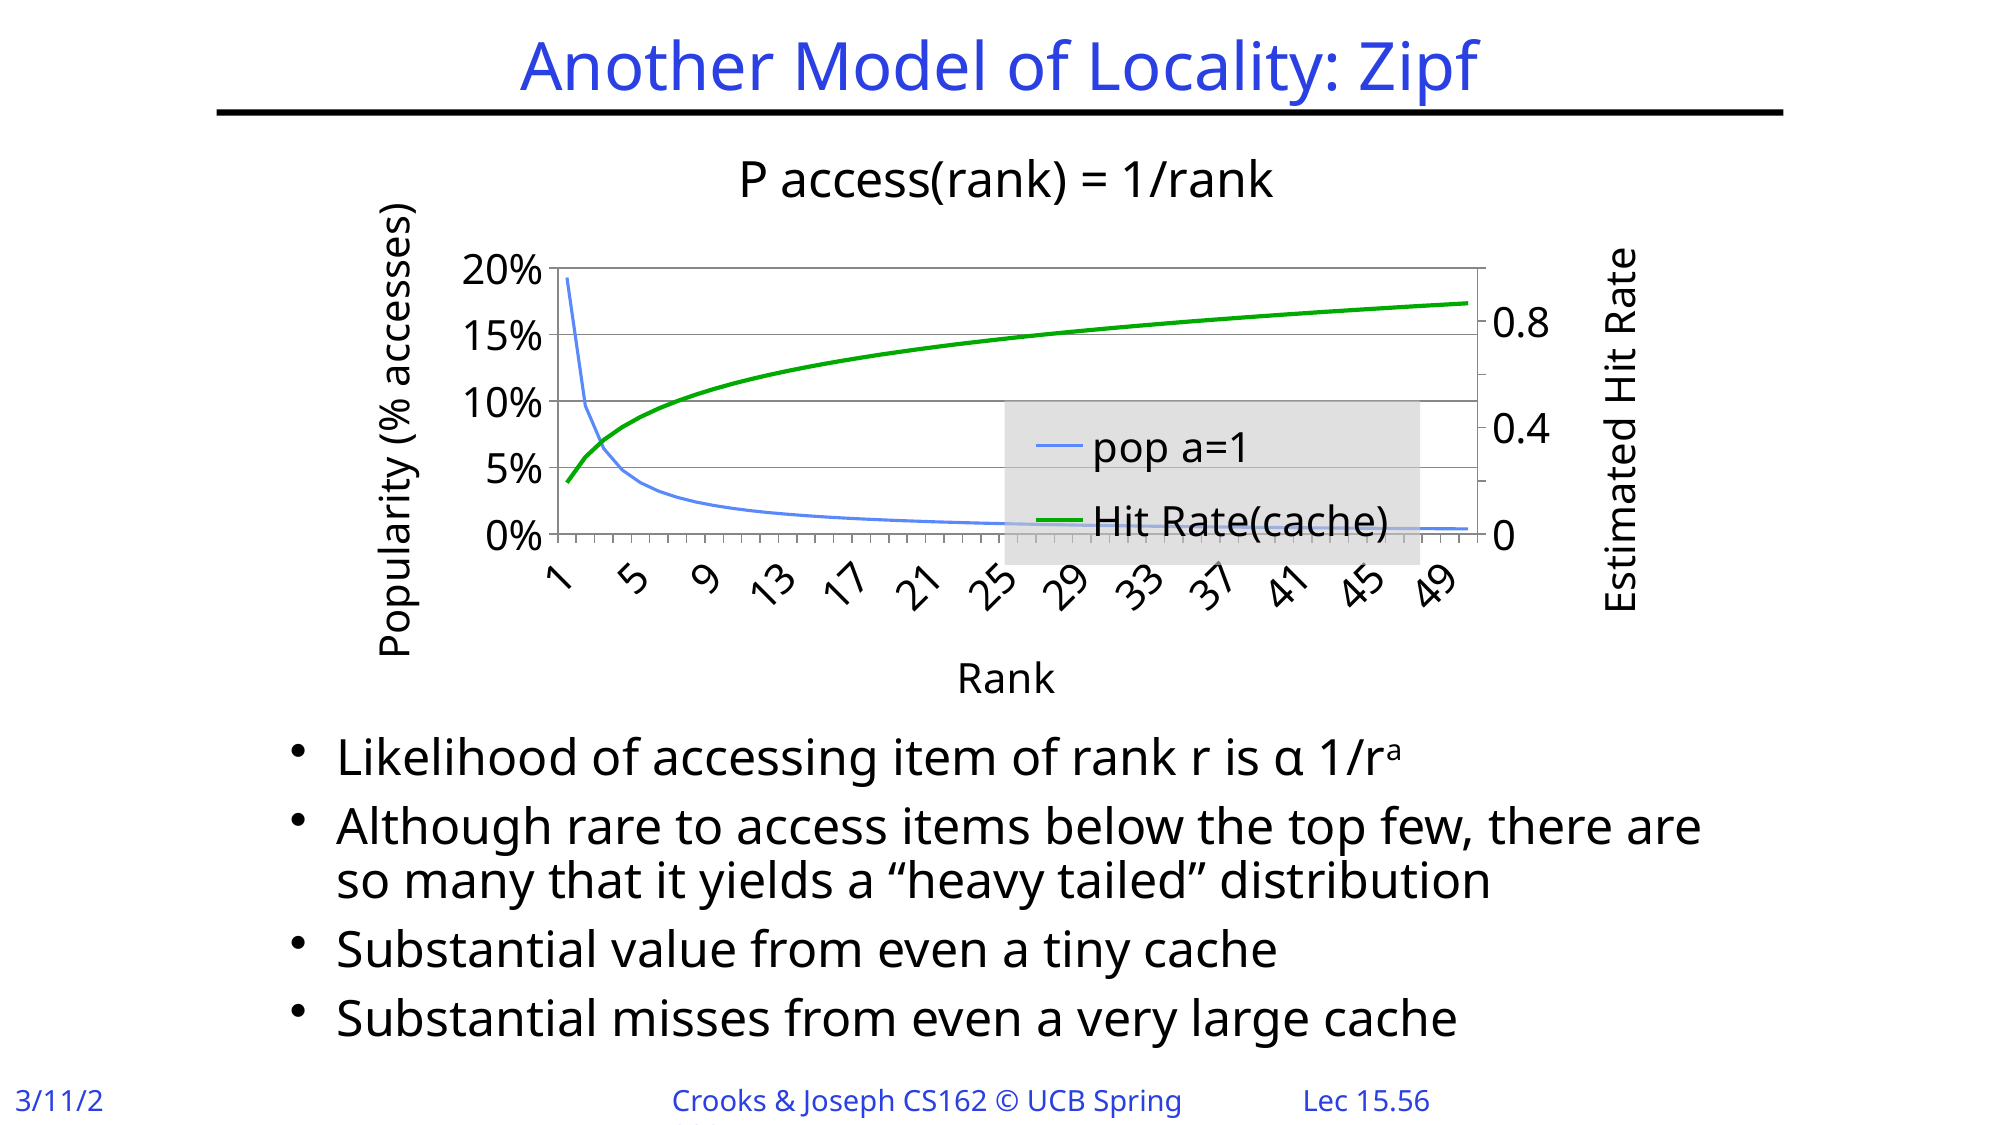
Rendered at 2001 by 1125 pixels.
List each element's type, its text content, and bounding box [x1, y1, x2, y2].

list Likelihood of accessing item of rank r is α 1/ra Although rare to access items below the top few, there are so many that it yields a “heavy tailed” distribution Substantial value from even a tiny cache Substantial misses from even a very large cache [275, 725, 1763, 1004]
title Another Model of Locality: Zipf [216, 24, 1784, 113]
chart [324, 108, 1688, 744]
